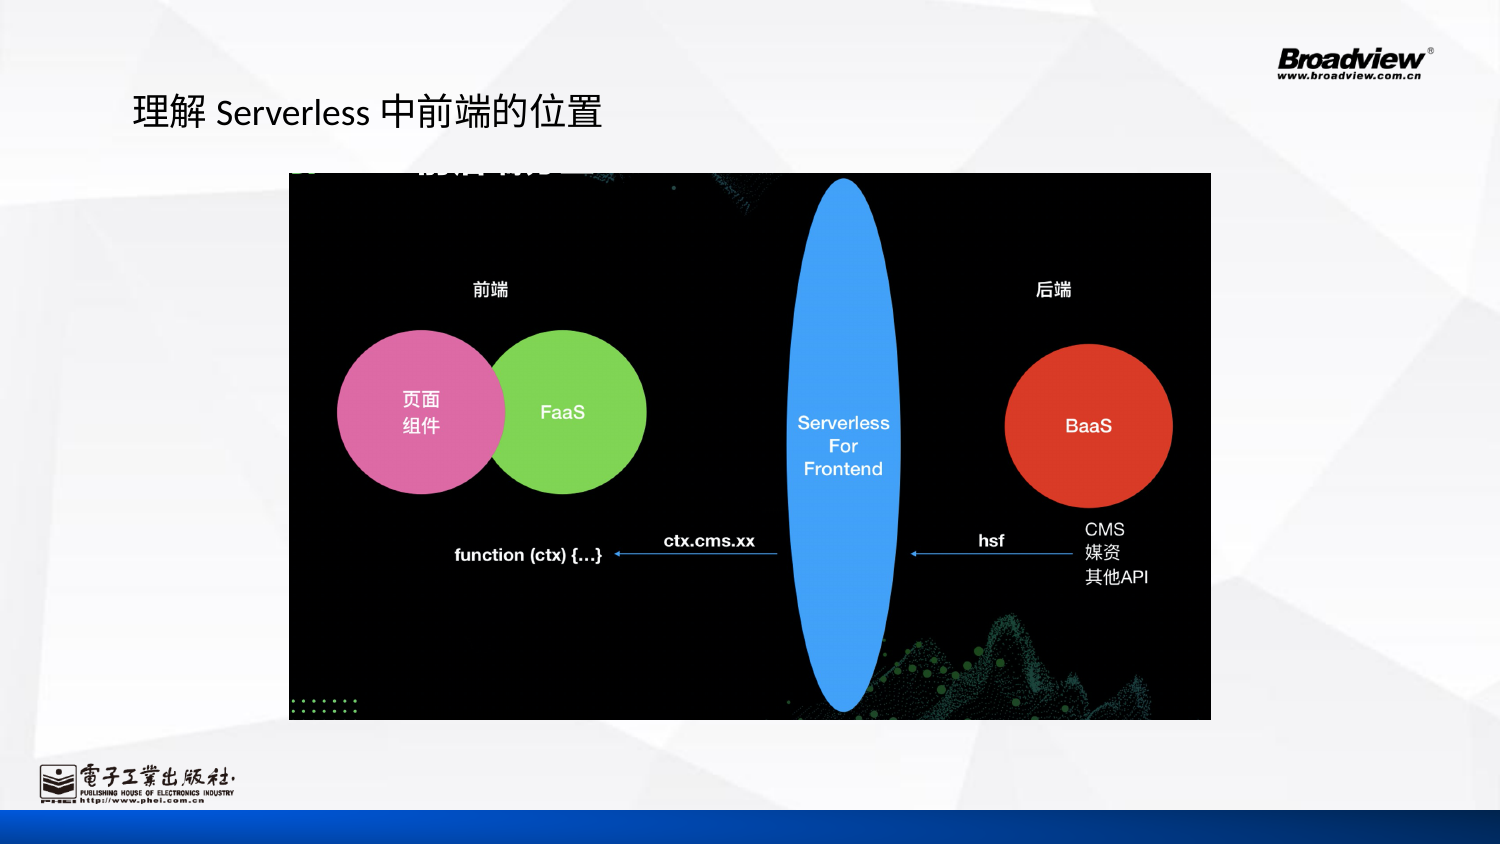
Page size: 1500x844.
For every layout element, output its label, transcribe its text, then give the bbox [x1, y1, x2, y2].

picture [0, 0, 1500, 844]
text_box 理解Serverless中前端的位置 [117, 80, 620, 140]
